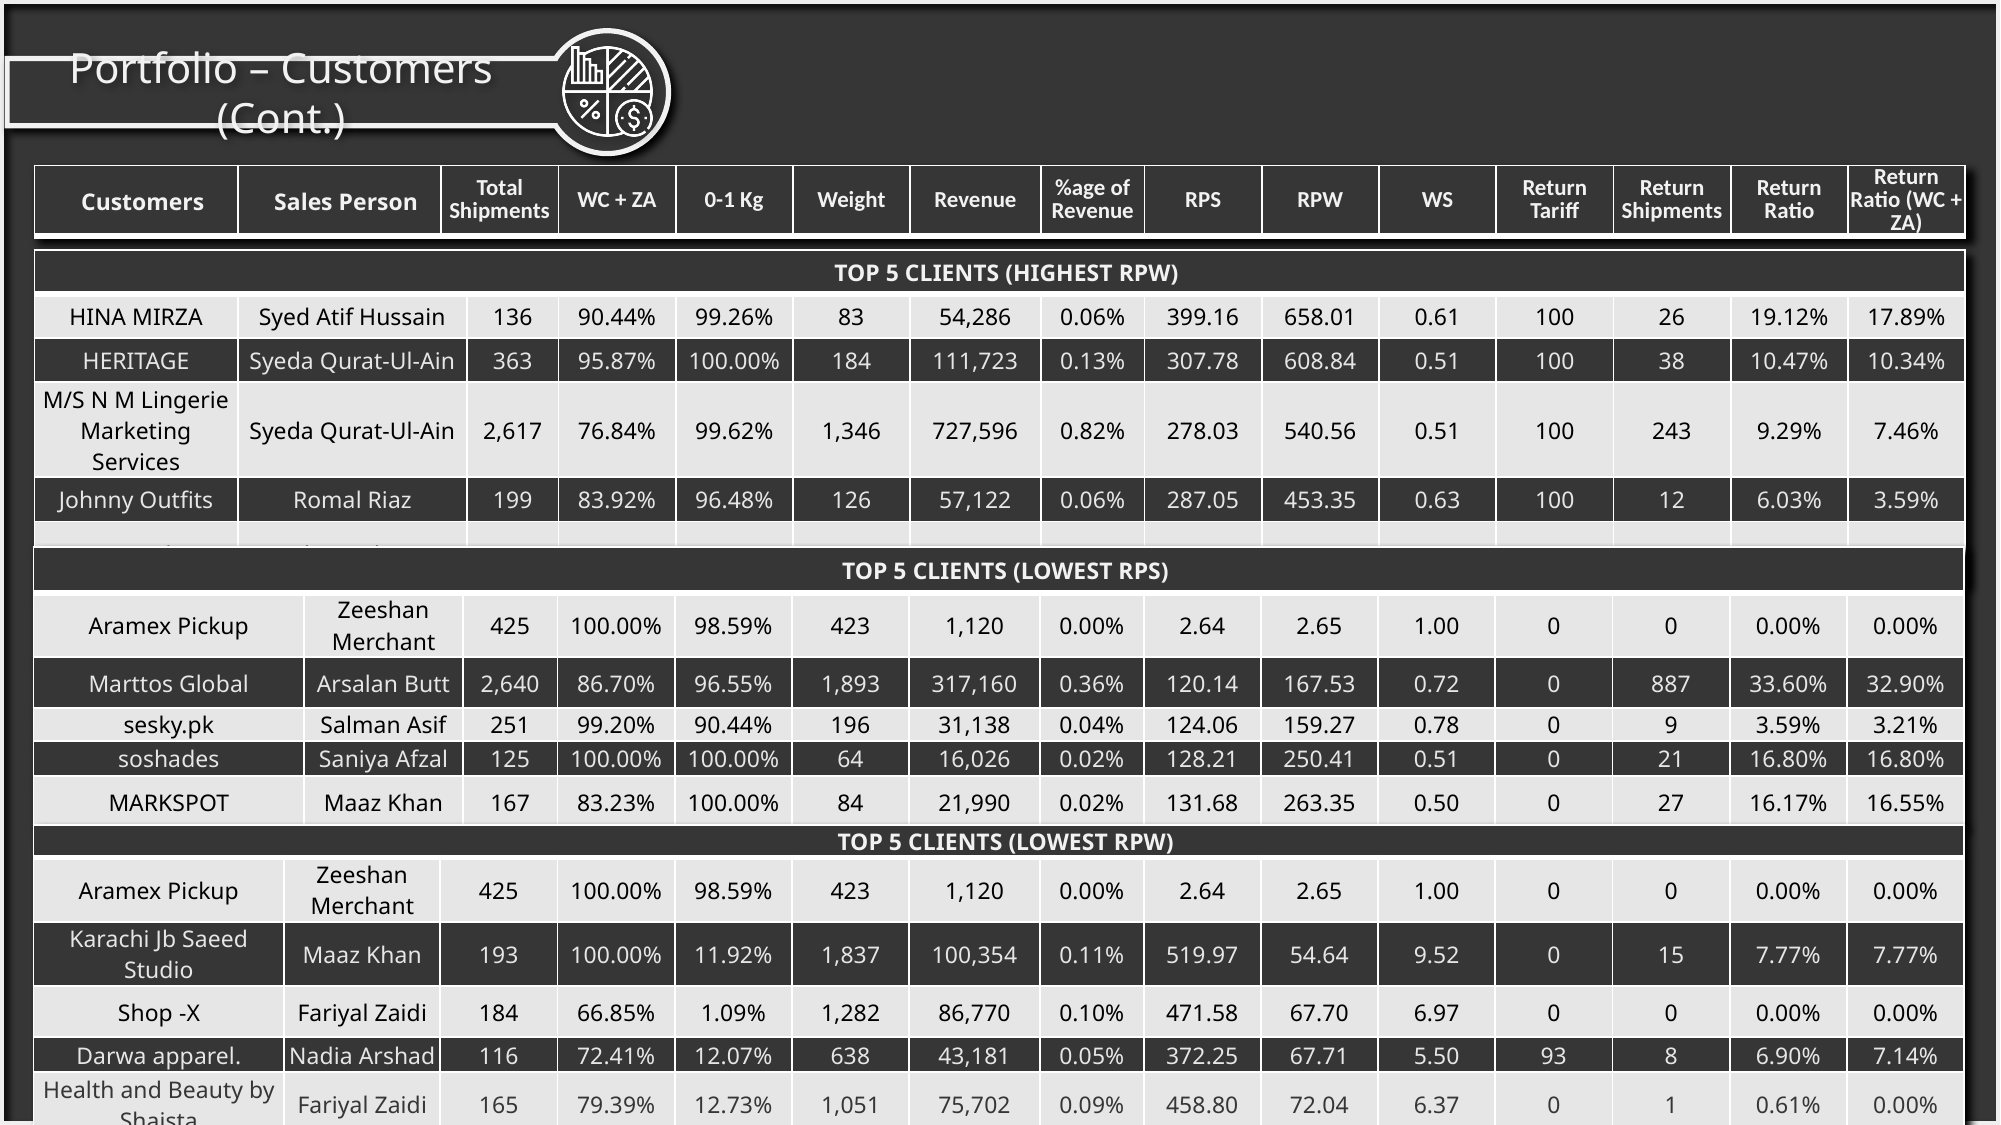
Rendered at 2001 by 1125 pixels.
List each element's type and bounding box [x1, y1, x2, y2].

table_cell [468, 478, 558, 521]
table_cell [1496, 777, 1612, 824]
table_cell [559, 297, 675, 337]
table_cell [1496, 742, 1612, 775]
table_cell [1042, 478, 1144, 521]
table_cell [559, 522, 675, 546]
table_cell [305, 777, 462, 824]
table_cell [464, 709, 557, 740]
table_cell [1379, 709, 1494, 740]
table_cell [1262, 923, 1377, 985]
table_cell [1731, 1073, 1846, 1125]
table_cell [1496, 987, 1612, 1036]
table_cell [677, 478, 792, 521]
table_cell [1262, 1038, 1377, 1071]
table_header [1042, 166, 1144, 233]
table_cell [239, 522, 466, 546]
table_cell [1614, 383, 1730, 476]
table_header [442, 166, 558, 233]
table_cell [285, 1073, 439, 1125]
table_cell [559, 383, 675, 476]
table_cell [1145, 522, 1261, 546]
table_cell [794, 522, 909, 546]
table_cell [1380, 478, 1495, 521]
table_cell [558, 777, 674, 824]
table_cell [464, 742, 557, 775]
table_cell [1849, 339, 1964, 381]
table_cell [1042, 383, 1144, 476]
table_cell [1145, 1073, 1260, 1125]
table_cell [1613, 1073, 1729, 1125]
table_cell [558, 923, 674, 985]
table_cell [1262, 860, 1377, 921]
table_cell [441, 987, 557, 1036]
table_cell [34, 777, 303, 824]
table_cell [677, 383, 792, 476]
table_cell [1379, 742, 1494, 775]
text_box [0, 0, 2000, 1125]
table_cell [34, 742, 303, 775]
table_header [1263, 166, 1378, 233]
table_header [1732, 166, 1847, 233]
table_header [1380, 166, 1495, 233]
table_cell [793, 1038, 908, 1071]
table_cell [34, 987, 283, 1036]
table_cell [1041, 658, 1143, 707]
table_cell [1496, 1038, 1612, 1071]
table_cell [1042, 522, 1144, 546]
table_cell [1379, 923, 1494, 985]
table_cell [1379, 860, 1494, 921]
table_cell [285, 1038, 439, 1071]
table_cell [1848, 596, 1963, 656]
table_cell [1613, 709, 1729, 740]
table_cell [676, 658, 791, 707]
table_cell [239, 478, 466, 521]
table_cell [558, 596, 674, 656]
table_cell [1041, 777, 1143, 824]
table_cell [1732, 383, 1847, 476]
table_cell [793, 923, 908, 985]
table_cell [1849, 478, 1964, 521]
table_cell [34, 1073, 283, 1125]
table_cell [1848, 1038, 1963, 1071]
table_cell [1849, 297, 1964, 337]
table_cell [911, 383, 1040, 476]
table_cell [677, 522, 792, 546]
table_cell [1145, 658, 1260, 707]
table_cell [676, 1038, 791, 1071]
table_cell [910, 658, 1039, 707]
table_cell [1145, 596, 1260, 656]
table_cell [793, 742, 908, 775]
table_cell [1731, 987, 1846, 1036]
table_header [794, 166, 909, 233]
table_cell [1042, 339, 1144, 381]
table_cell [1731, 742, 1846, 775]
table_cell [305, 596, 462, 656]
table_cell [1613, 860, 1729, 921]
table_cell [793, 658, 908, 707]
table_cell [1613, 987, 1729, 1036]
table_cell [34, 596, 303, 656]
table_cell [1262, 596, 1377, 656]
table_cell [1613, 777, 1729, 824]
table_cell [1041, 860, 1143, 921]
table_cell [1732, 297, 1847, 337]
table_cell [676, 709, 791, 740]
table_cell [1732, 522, 1847, 546]
table_cell [677, 339, 792, 381]
table_cell [911, 297, 1040, 337]
table_cell [1379, 658, 1494, 707]
table_cell [1613, 596, 1729, 656]
table_cell [468, 339, 558, 381]
table_cell [464, 596, 557, 656]
table_cell [1145, 297, 1261, 337]
table_cell [1263, 383, 1378, 476]
table_cell [1262, 1073, 1377, 1125]
table_cell [441, 923, 557, 985]
table_cell [1145, 478, 1261, 521]
table_cell [910, 596, 1039, 656]
table_cell [1848, 777, 1963, 824]
table_cell [1731, 709, 1846, 740]
table_cell [1731, 923, 1846, 985]
table_cell [910, 987, 1039, 1036]
table_cell [34, 860, 283, 921]
table_cell [1497, 478, 1613, 521]
table_cell [676, 596, 791, 656]
table_cell [441, 1038, 557, 1071]
table_header [34, 548, 1963, 590]
table_cell [1731, 860, 1846, 921]
table_cell [910, 1038, 1039, 1071]
table_cell [1848, 860, 1963, 921]
table_cell [35, 478, 237, 521]
table_cell [468, 297, 558, 337]
table_cell [35, 522, 237, 546]
table_cell [285, 923, 439, 985]
table_header [34, 826, 1963, 855]
table_cell [1496, 860, 1612, 921]
table_header [1497, 166, 1613, 233]
table_cell [558, 709, 674, 740]
table_cell [1848, 1073, 1963, 1125]
table_cell [239, 383, 466, 476]
table_cell [1041, 1038, 1143, 1071]
table_cell [558, 987, 674, 1036]
table_cell [468, 522, 558, 546]
table_cell [1497, 339, 1613, 381]
table_cell [1613, 658, 1729, 707]
table_cell [1145, 987, 1260, 1036]
table_cell [1731, 777, 1846, 824]
table_cell [558, 742, 674, 775]
table_cell [1614, 339, 1730, 381]
table_cell [793, 596, 908, 656]
table_cell [794, 297, 909, 337]
table_cell [1496, 923, 1612, 985]
table_cell [794, 383, 909, 476]
table_cell [35, 383, 237, 476]
table_cell [676, 987, 791, 1036]
table_cell [677, 297, 792, 337]
table_cell [676, 777, 791, 824]
table_cell [1848, 709, 1963, 740]
table_cell [1379, 1038, 1494, 1071]
table_header [35, 166, 237, 233]
table_cell [1496, 709, 1612, 740]
table_cell [1262, 742, 1377, 775]
table_header [1849, 166, 1964, 233]
table_header [911, 166, 1040, 233]
table_cell [1848, 987, 1963, 1036]
table_cell [676, 742, 791, 775]
table_cell [441, 1073, 557, 1125]
table_cell [35, 339, 237, 381]
table_cell [676, 923, 791, 985]
table_cell [558, 1038, 674, 1071]
table_cell [1263, 339, 1378, 381]
table_cell [1262, 709, 1377, 740]
table_cell [1145, 383, 1261, 476]
table_cell [1497, 522, 1613, 546]
table_cell [441, 860, 557, 921]
table_cell [1042, 297, 1144, 337]
table_cell [911, 478, 1040, 521]
table_cell [910, 777, 1039, 824]
table_cell [1849, 383, 1964, 476]
table_cell [1145, 923, 1260, 985]
table_cell [794, 339, 909, 381]
table_cell [1496, 596, 1612, 656]
table_cell [1041, 1073, 1143, 1125]
table_cell [793, 860, 908, 921]
table_cell [468, 383, 558, 476]
table_cell [1041, 709, 1143, 740]
table_cell [793, 709, 908, 740]
table_cell [1848, 742, 1963, 775]
table_cell [305, 709, 462, 740]
table_cell [1379, 987, 1494, 1036]
table_cell [676, 860, 791, 921]
table_cell [34, 709, 303, 740]
table_header [1614, 166, 1730, 233]
table_cell [34, 1038, 283, 1071]
table_header [35, 251, 1964, 291]
table_cell [1263, 522, 1378, 546]
table_cell [285, 860, 439, 921]
table_header [239, 166, 440, 233]
table_cell [558, 658, 674, 707]
table_cell [911, 522, 1040, 546]
table_cell [464, 658, 557, 707]
table_cell [910, 709, 1039, 740]
table_cell [1731, 658, 1846, 707]
table_cell [35, 297, 237, 337]
table_cell [1262, 658, 1377, 707]
table_cell [1379, 596, 1494, 656]
table_cell [1731, 1038, 1846, 1071]
table_cell [793, 1073, 908, 1125]
table_cell [1731, 596, 1846, 656]
table_cell [1041, 923, 1143, 985]
table_cell [910, 923, 1039, 985]
table_cell [1145, 1038, 1260, 1071]
table_cell [910, 742, 1039, 775]
table_cell [559, 478, 675, 521]
table_cell [1614, 297, 1730, 337]
table_cell [1496, 658, 1612, 707]
table_cell [1145, 709, 1260, 740]
table_cell [793, 987, 908, 1036]
table_header [559, 166, 675, 233]
table_header [1145, 166, 1261, 233]
table_cell [1145, 339, 1261, 381]
table_cell [464, 777, 557, 824]
table_cell [305, 742, 462, 775]
table_cell [285, 987, 439, 1036]
table_cell [1263, 478, 1378, 521]
table_cell [239, 297, 466, 337]
table_cell [911, 339, 1040, 381]
table_cell [676, 1073, 791, 1125]
table_cell [1614, 478, 1730, 521]
table_cell [1497, 297, 1613, 337]
table_cell [910, 1073, 1039, 1125]
table_cell [1262, 987, 1377, 1036]
table_cell [34, 658, 303, 707]
table_cell [1041, 742, 1143, 775]
table_cell [1732, 478, 1847, 521]
table_cell [794, 478, 909, 521]
table_cell [1380, 522, 1495, 546]
table_cell [1380, 383, 1495, 476]
table_cell [1379, 777, 1494, 824]
table_cell [305, 658, 462, 707]
table_cell [1145, 742, 1260, 775]
table_cell [1145, 777, 1260, 824]
table_cell [1041, 596, 1143, 656]
table_cell [1145, 860, 1260, 921]
table_cell [34, 923, 283, 985]
table_cell [558, 1073, 674, 1125]
table_cell [1613, 1038, 1729, 1071]
table_cell [1613, 742, 1729, 775]
table_cell [239, 339, 466, 381]
table_cell [1848, 923, 1963, 985]
table_cell [1496, 1073, 1612, 1125]
table_header [677, 166, 792, 233]
table_cell [1732, 339, 1847, 381]
table_cell [559, 339, 675, 381]
table_cell [1263, 297, 1378, 337]
table_cell [1849, 522, 1964, 546]
picture [561, 46, 653, 137]
table_cell [1848, 658, 1963, 707]
table_cell [1497, 383, 1613, 476]
table_cell [1379, 1073, 1494, 1125]
table_cell [1380, 297, 1495, 337]
table_cell [1041, 987, 1143, 1036]
table_cell [910, 860, 1039, 921]
table_cell [1613, 923, 1729, 985]
table_cell [1380, 339, 1495, 381]
table_cell [1614, 522, 1730, 546]
table_cell [558, 860, 674, 921]
table_cell [1262, 777, 1377, 824]
table_cell [793, 777, 908, 824]
